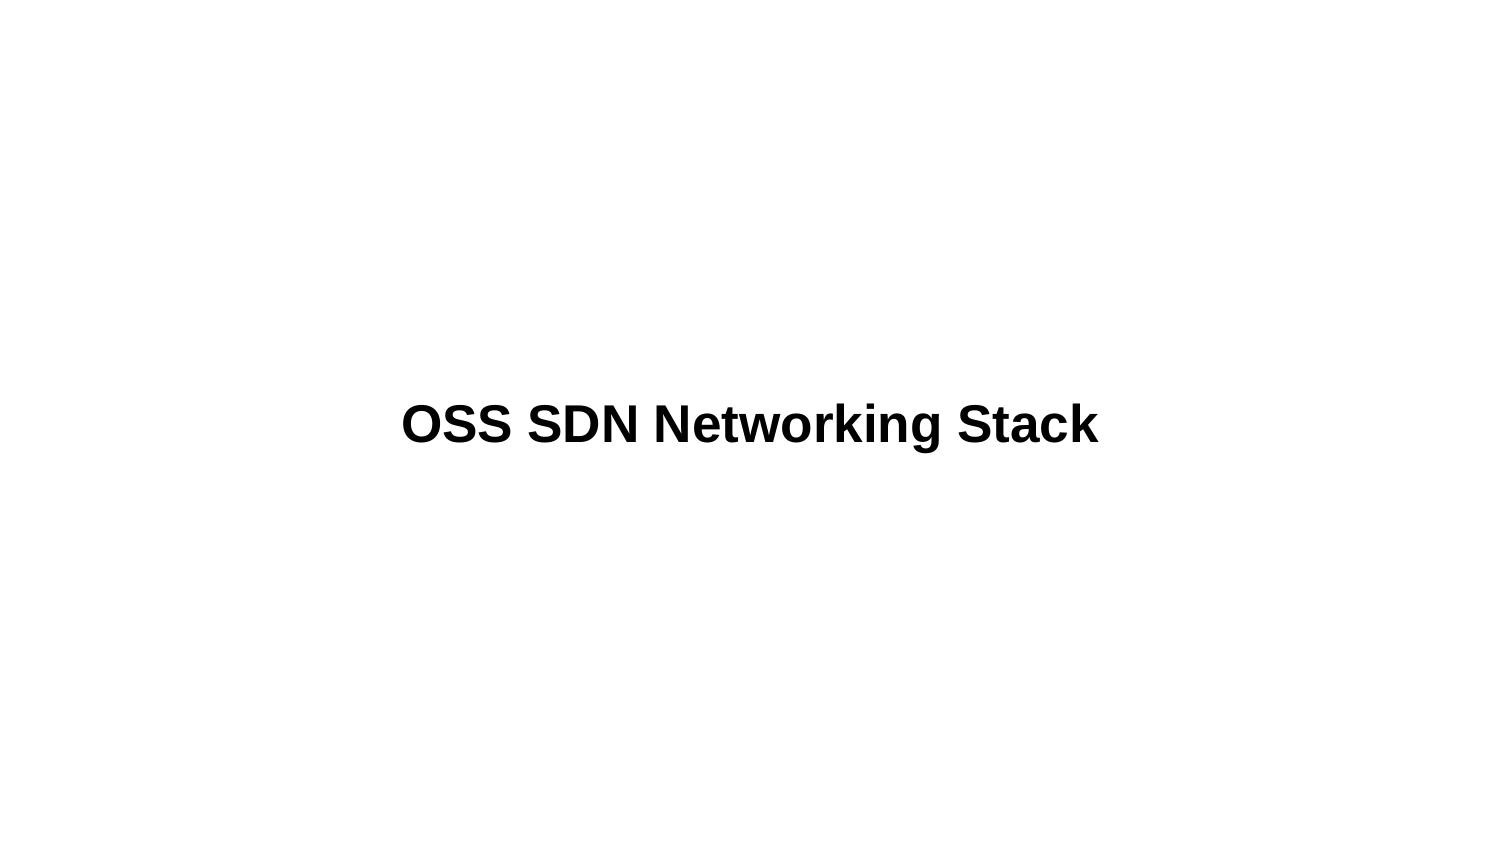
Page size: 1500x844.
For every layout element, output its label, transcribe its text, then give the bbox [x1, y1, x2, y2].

title OSS SDN Networking Stack [51, 374, 1449, 469]
